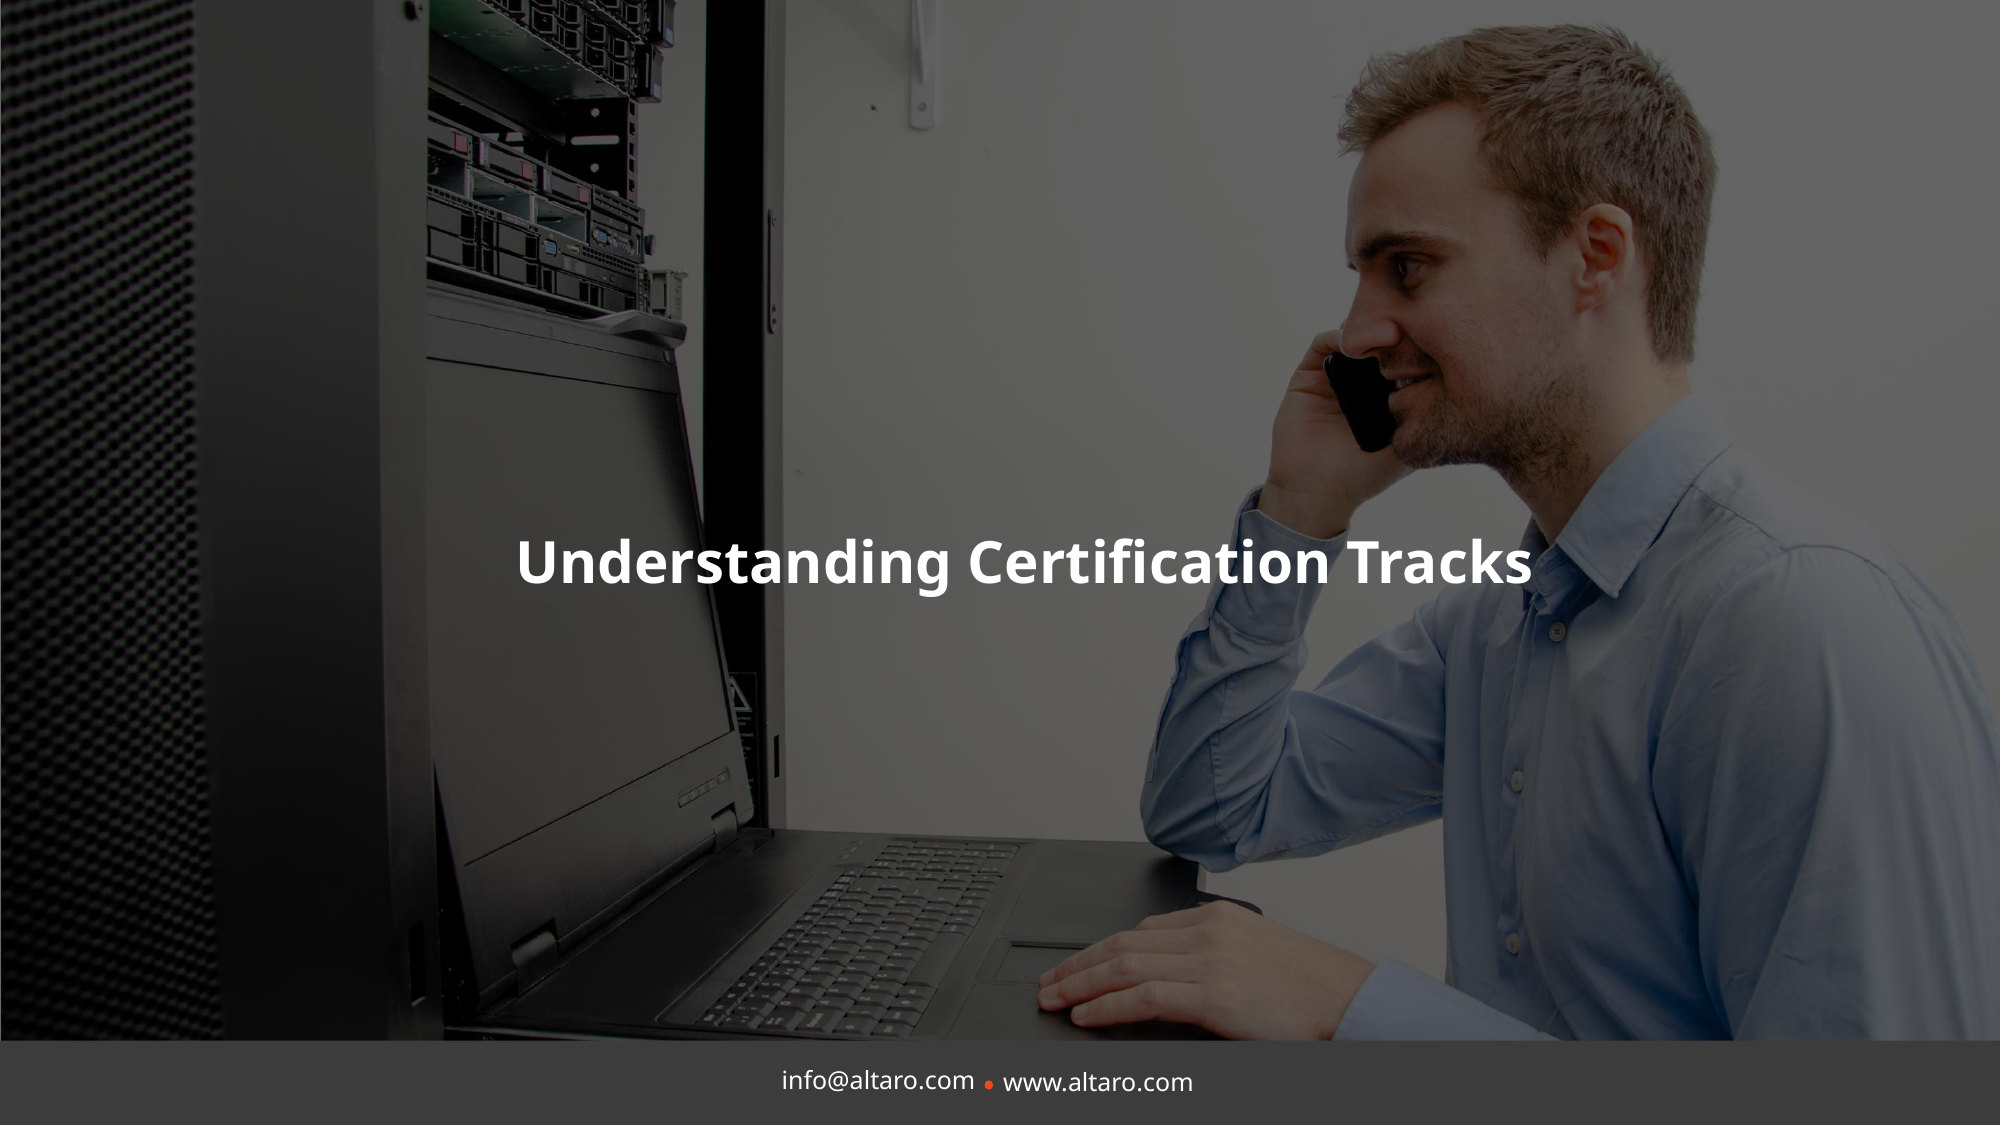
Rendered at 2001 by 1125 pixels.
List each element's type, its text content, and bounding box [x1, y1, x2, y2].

list Understanding Certification Tracks [500, 517, 1632, 608]
picture [0, 0, 2000, 1040]
